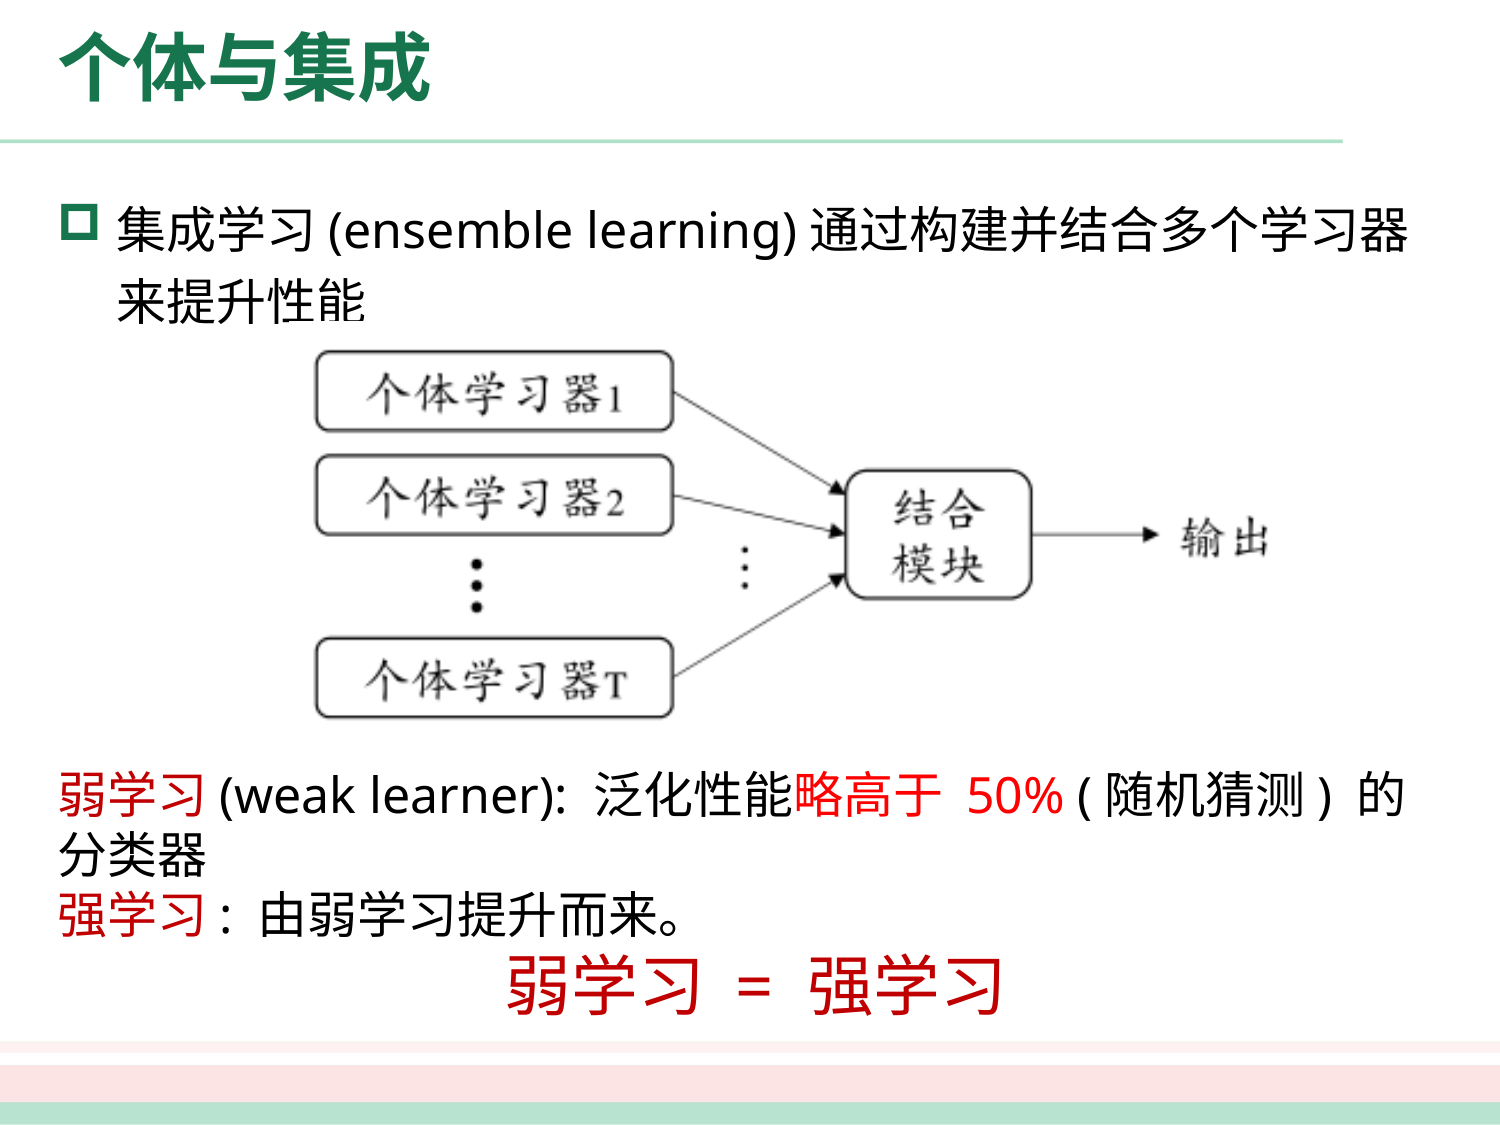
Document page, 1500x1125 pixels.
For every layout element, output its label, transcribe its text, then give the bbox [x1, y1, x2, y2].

text_box 弱学习(weak learner): 泛化性能略高于 50% (随机猜测) 的分类器 强学习: 由弱学习提升而来。 弱学习 = 强学习 [42, 756, 1470, 1031]
picture [0, 0, 1500, 1125]
title 个体与集成 [42, 7, 1337, 135]
list 集成学习(ensemble learning)通过构建并结合多个学习器来提升性能 [42, 179, 1457, 359]
